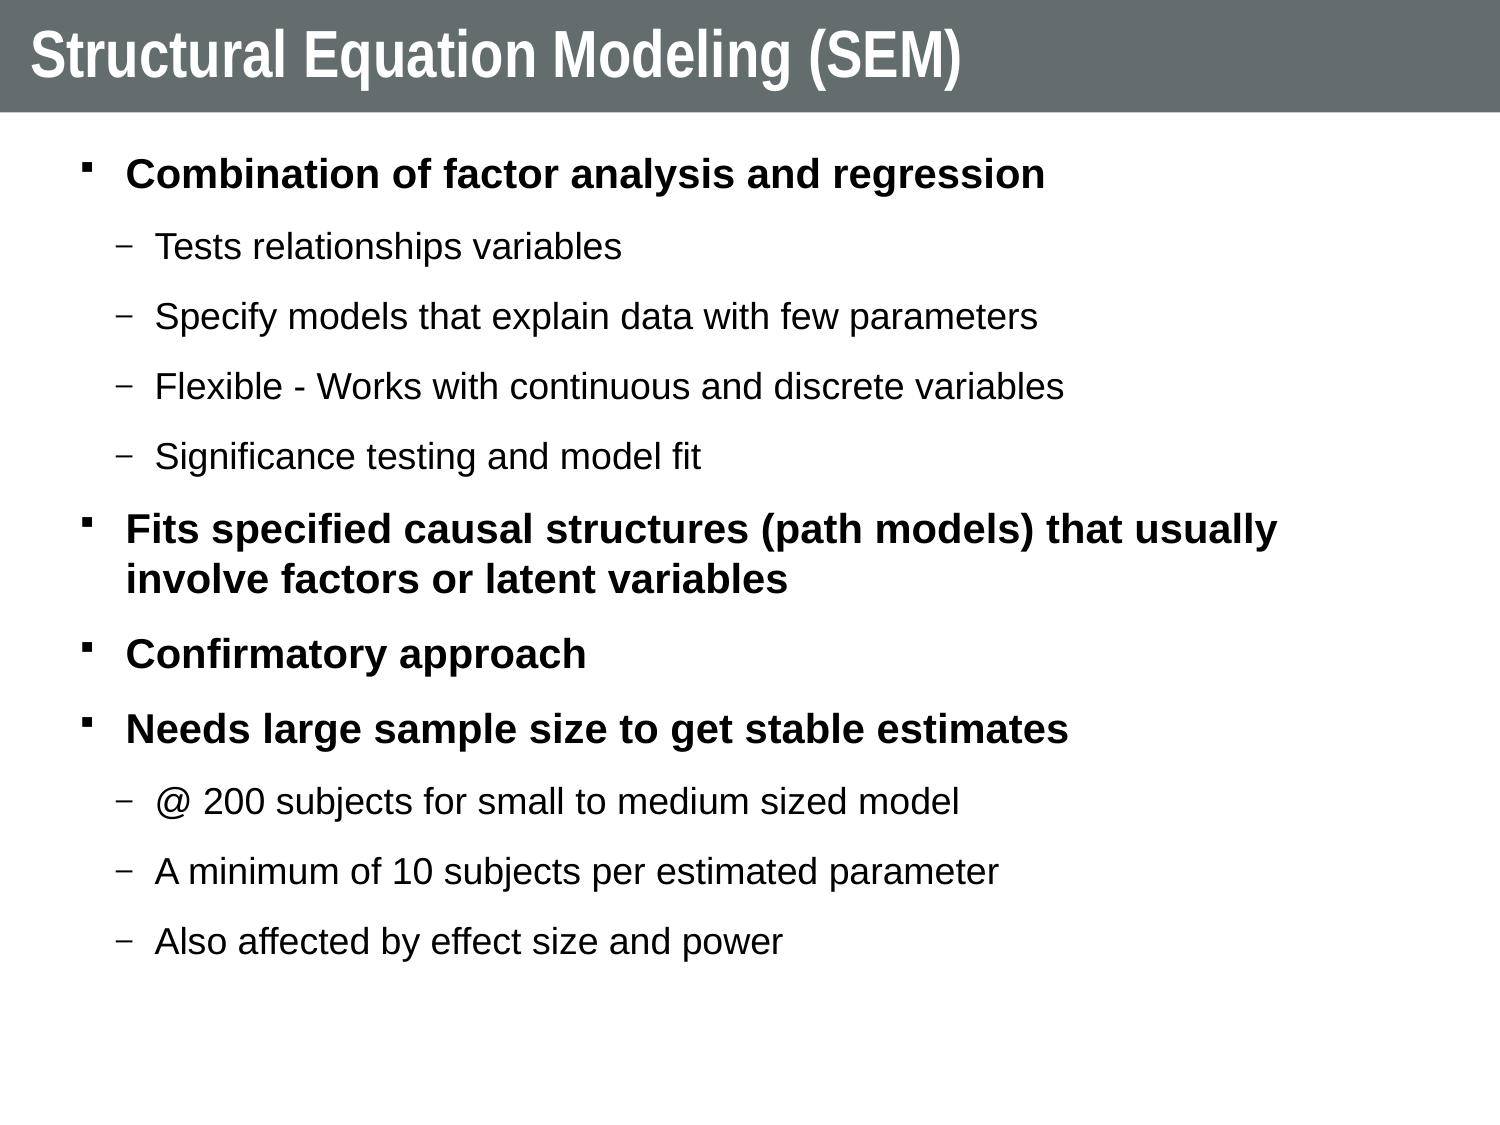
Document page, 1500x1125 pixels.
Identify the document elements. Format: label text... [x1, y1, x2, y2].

title Structural Equation Modeling (SEM) [0, 0, 1500, 117]
list Combination of factor analysis and regression Tests relationships variables Specify models that explain data with few parameters Flexible - Works with continuous and discrete variables Significance testing and model fit Fits specified causal structures (path models) that usually involve factors or latent variables Confirmatory approach Needs large sample size to get stable estimates @ 200 subjects for small to medium sized model A minimum of 10 subjects per estimated parameter Also affected by effect size and power [64, 139, 1436, 958]
